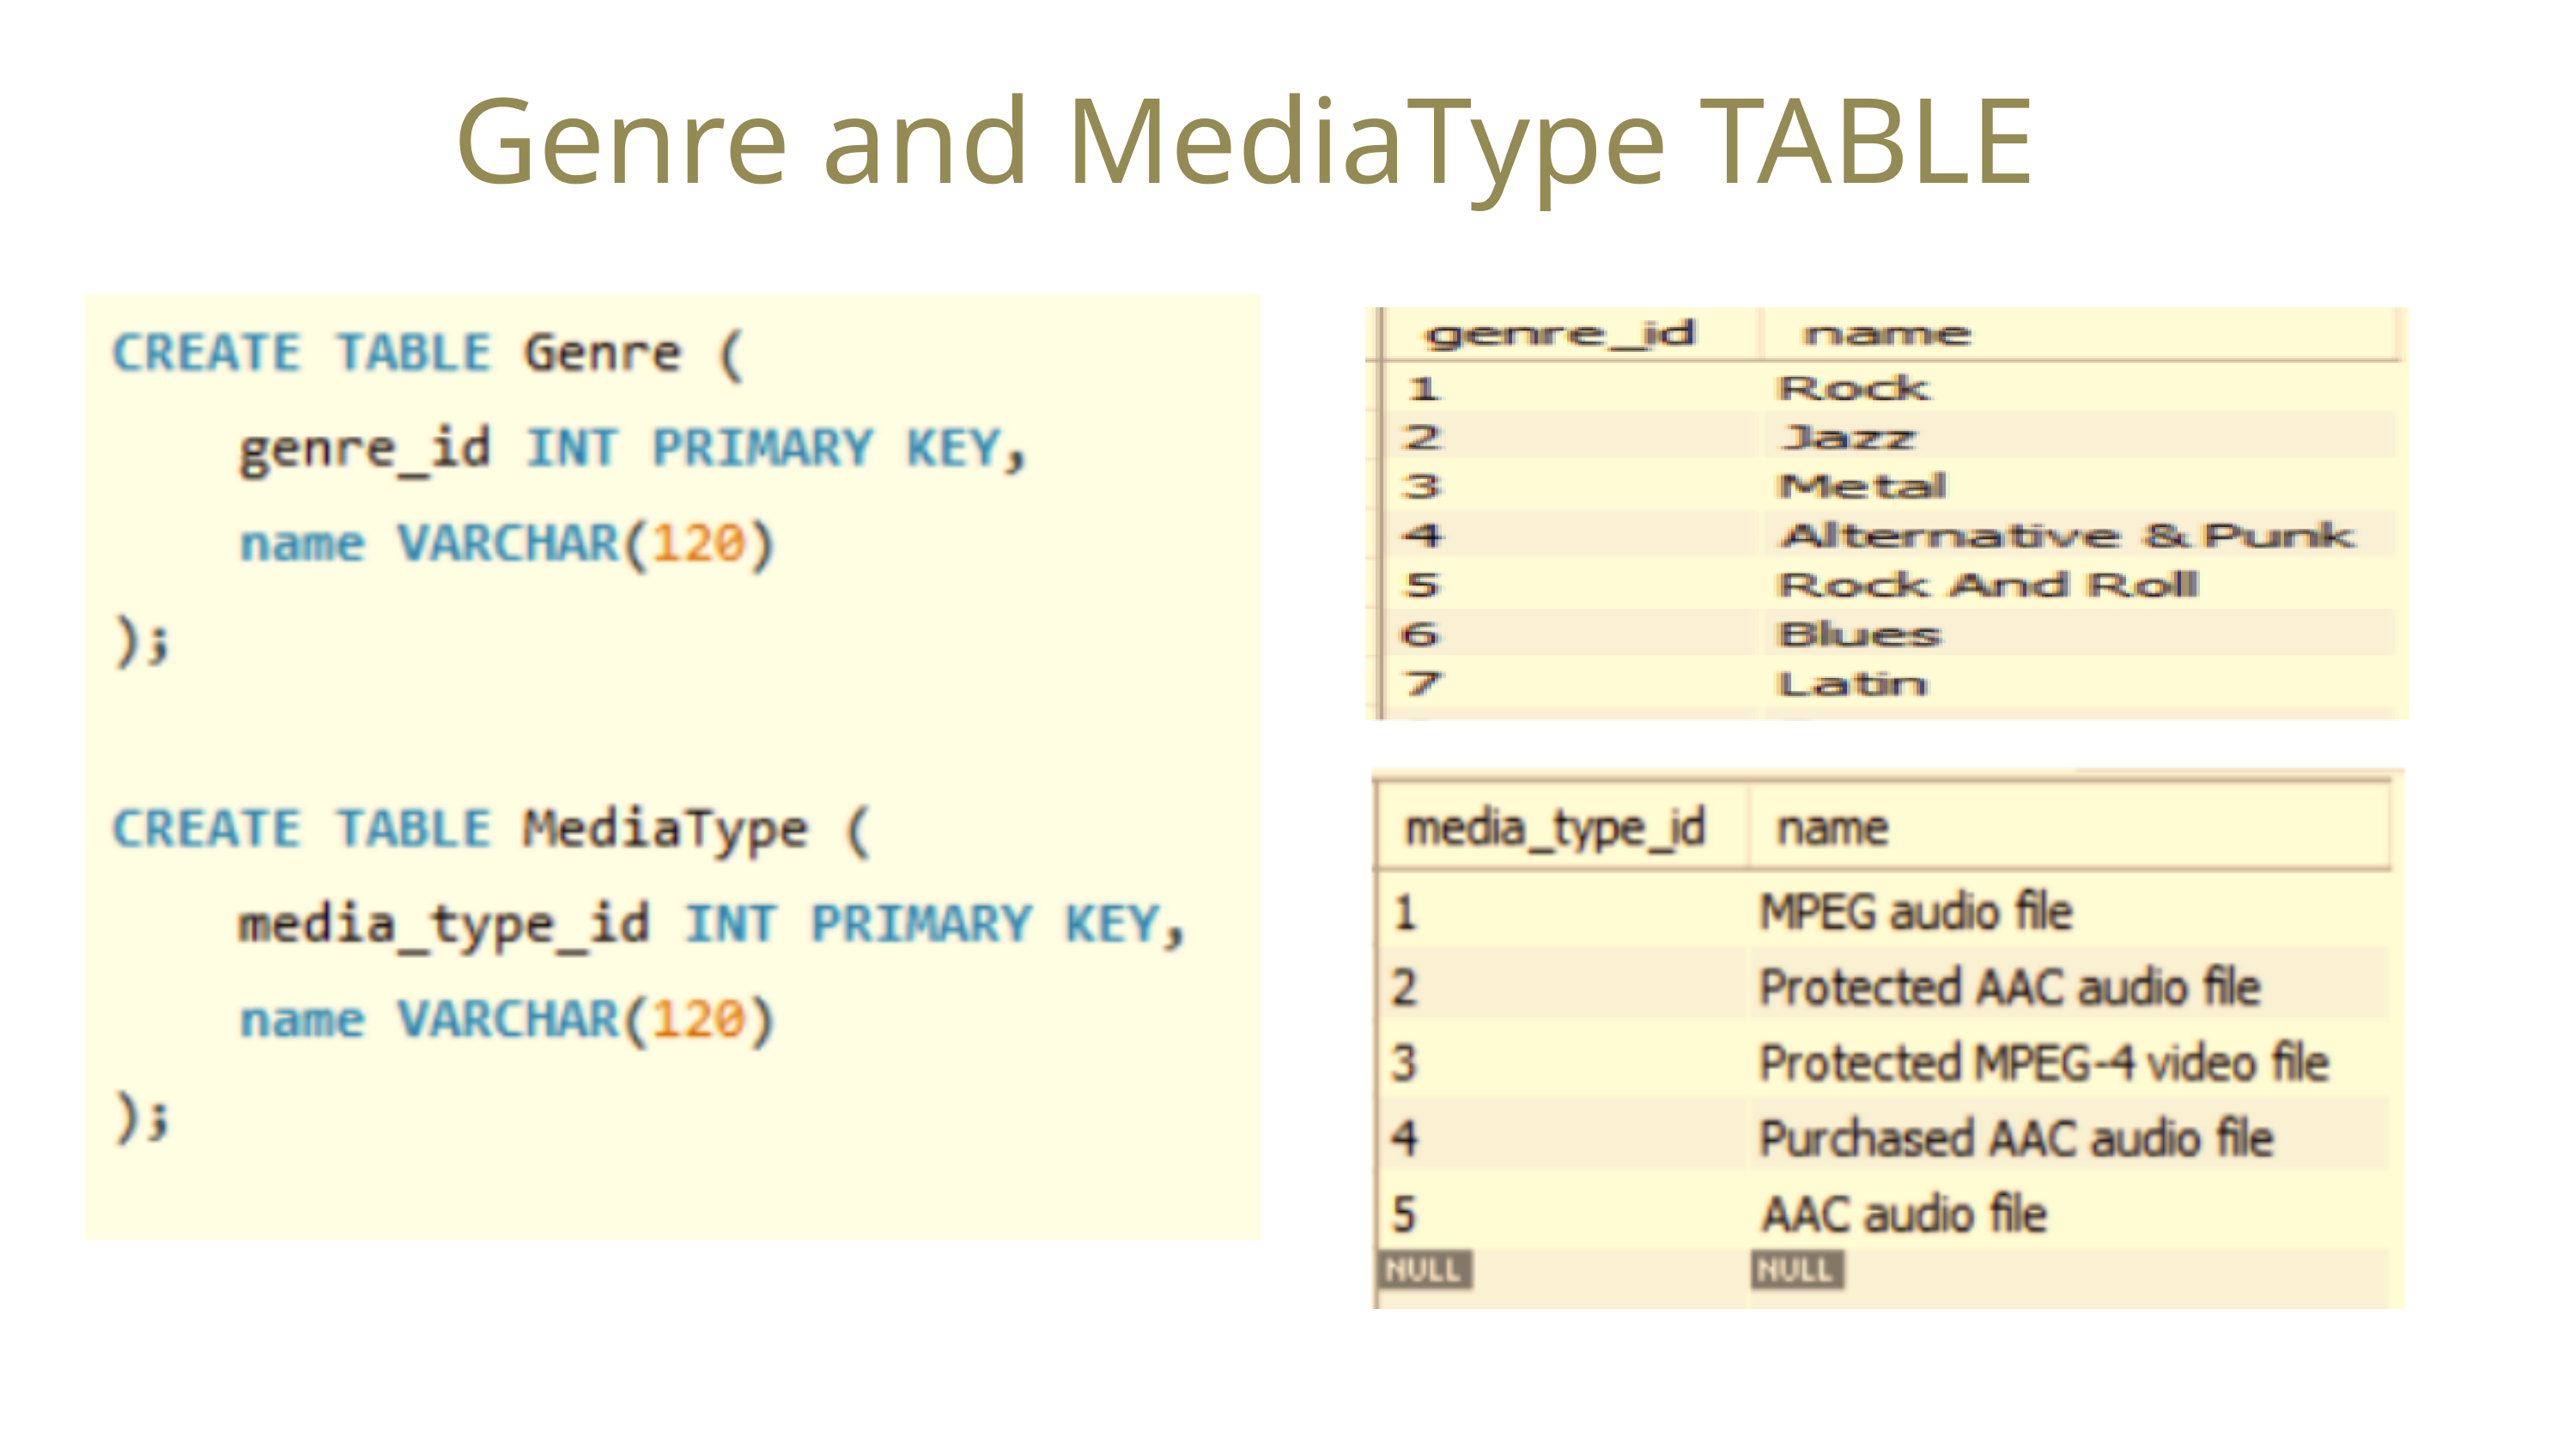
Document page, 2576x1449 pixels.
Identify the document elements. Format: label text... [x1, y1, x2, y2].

text_box Genre and MediaType TABLE [440, 58, 2244, 214]
picture [1364, 766, 2418, 1309]
picture [1364, 307, 2418, 724]
picture [85, 294, 1261, 1240]
